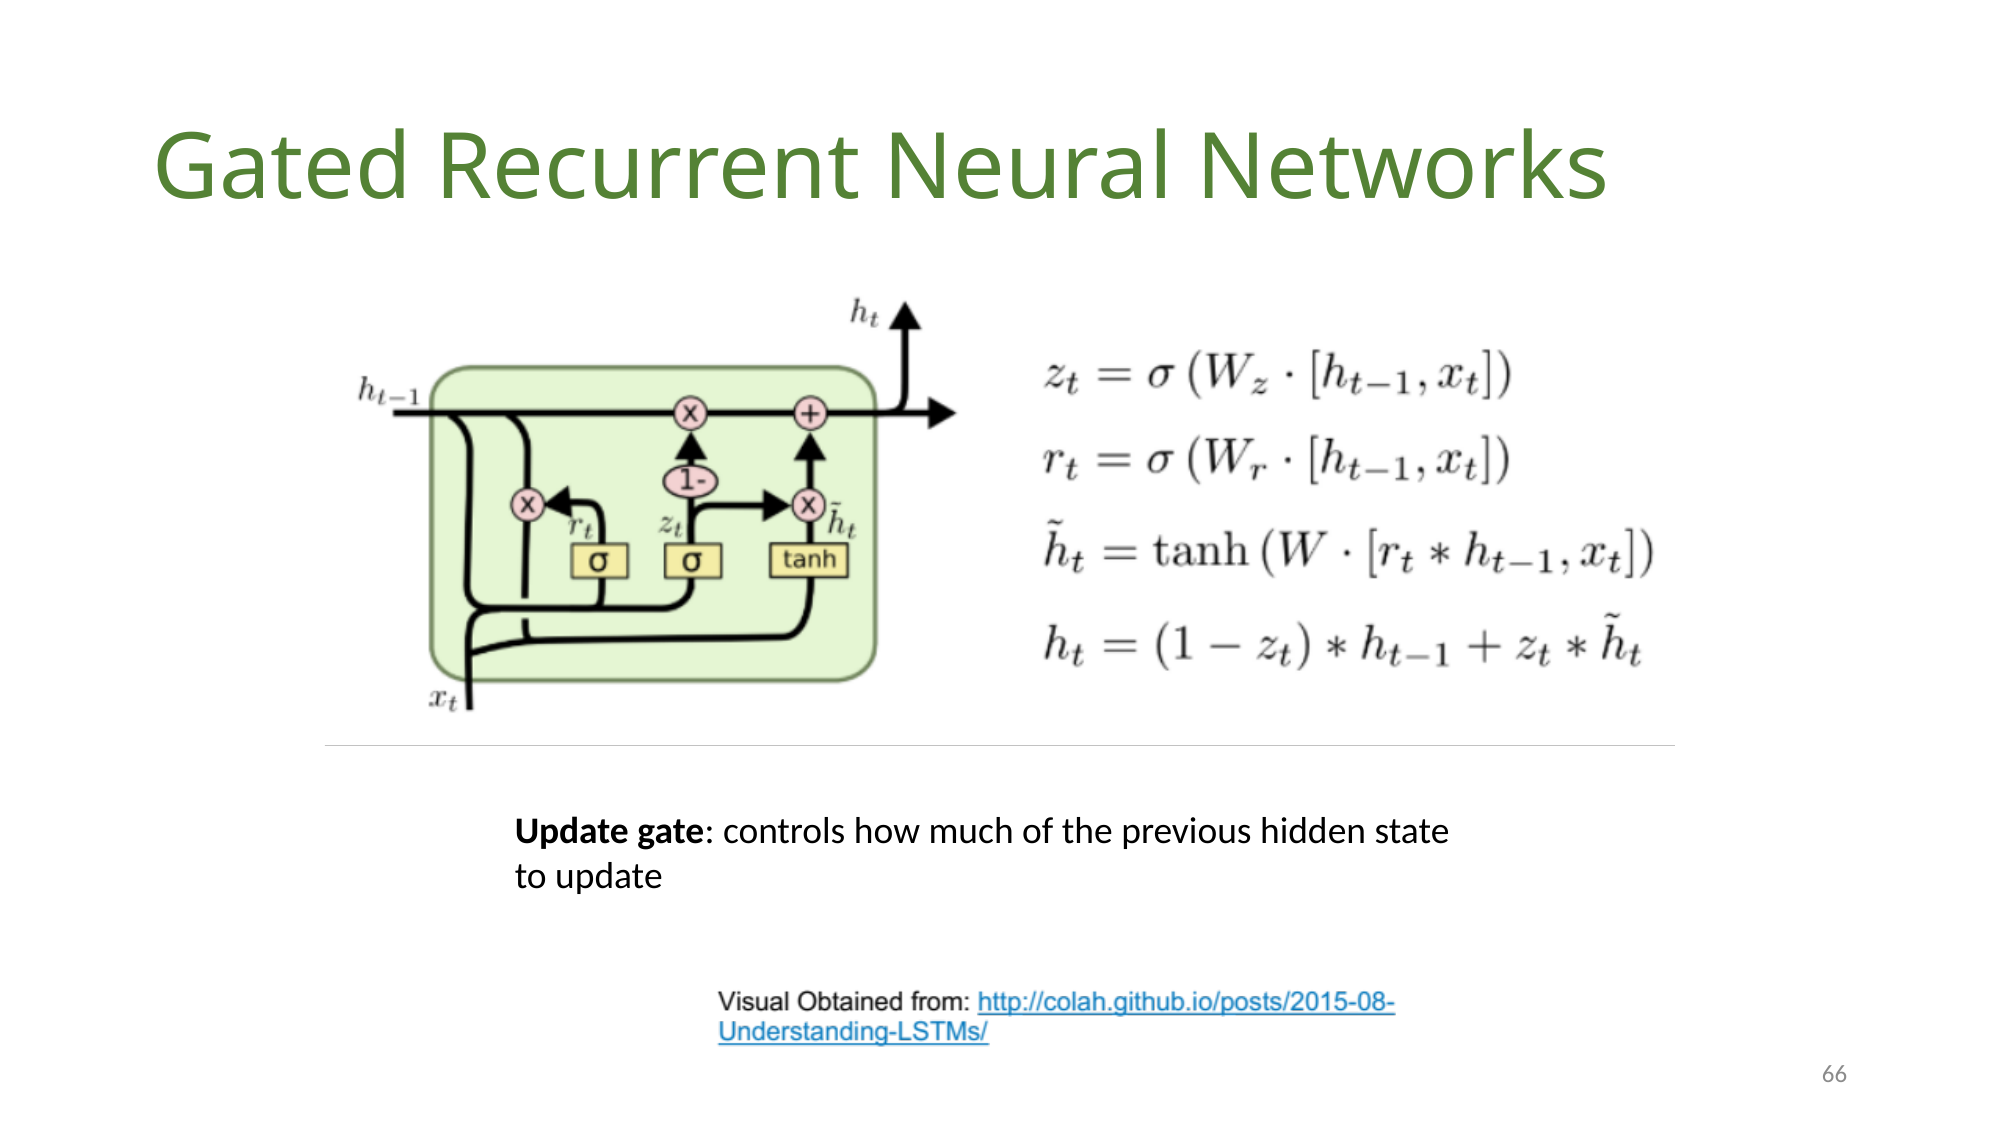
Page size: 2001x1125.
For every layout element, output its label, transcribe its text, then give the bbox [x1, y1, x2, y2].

slide_number 66 [1412, 1042, 1863, 1103]
title Gated Recurrent Neural Networks [137, 59, 1863, 278]
picture [324, 273, 1675, 1066]
